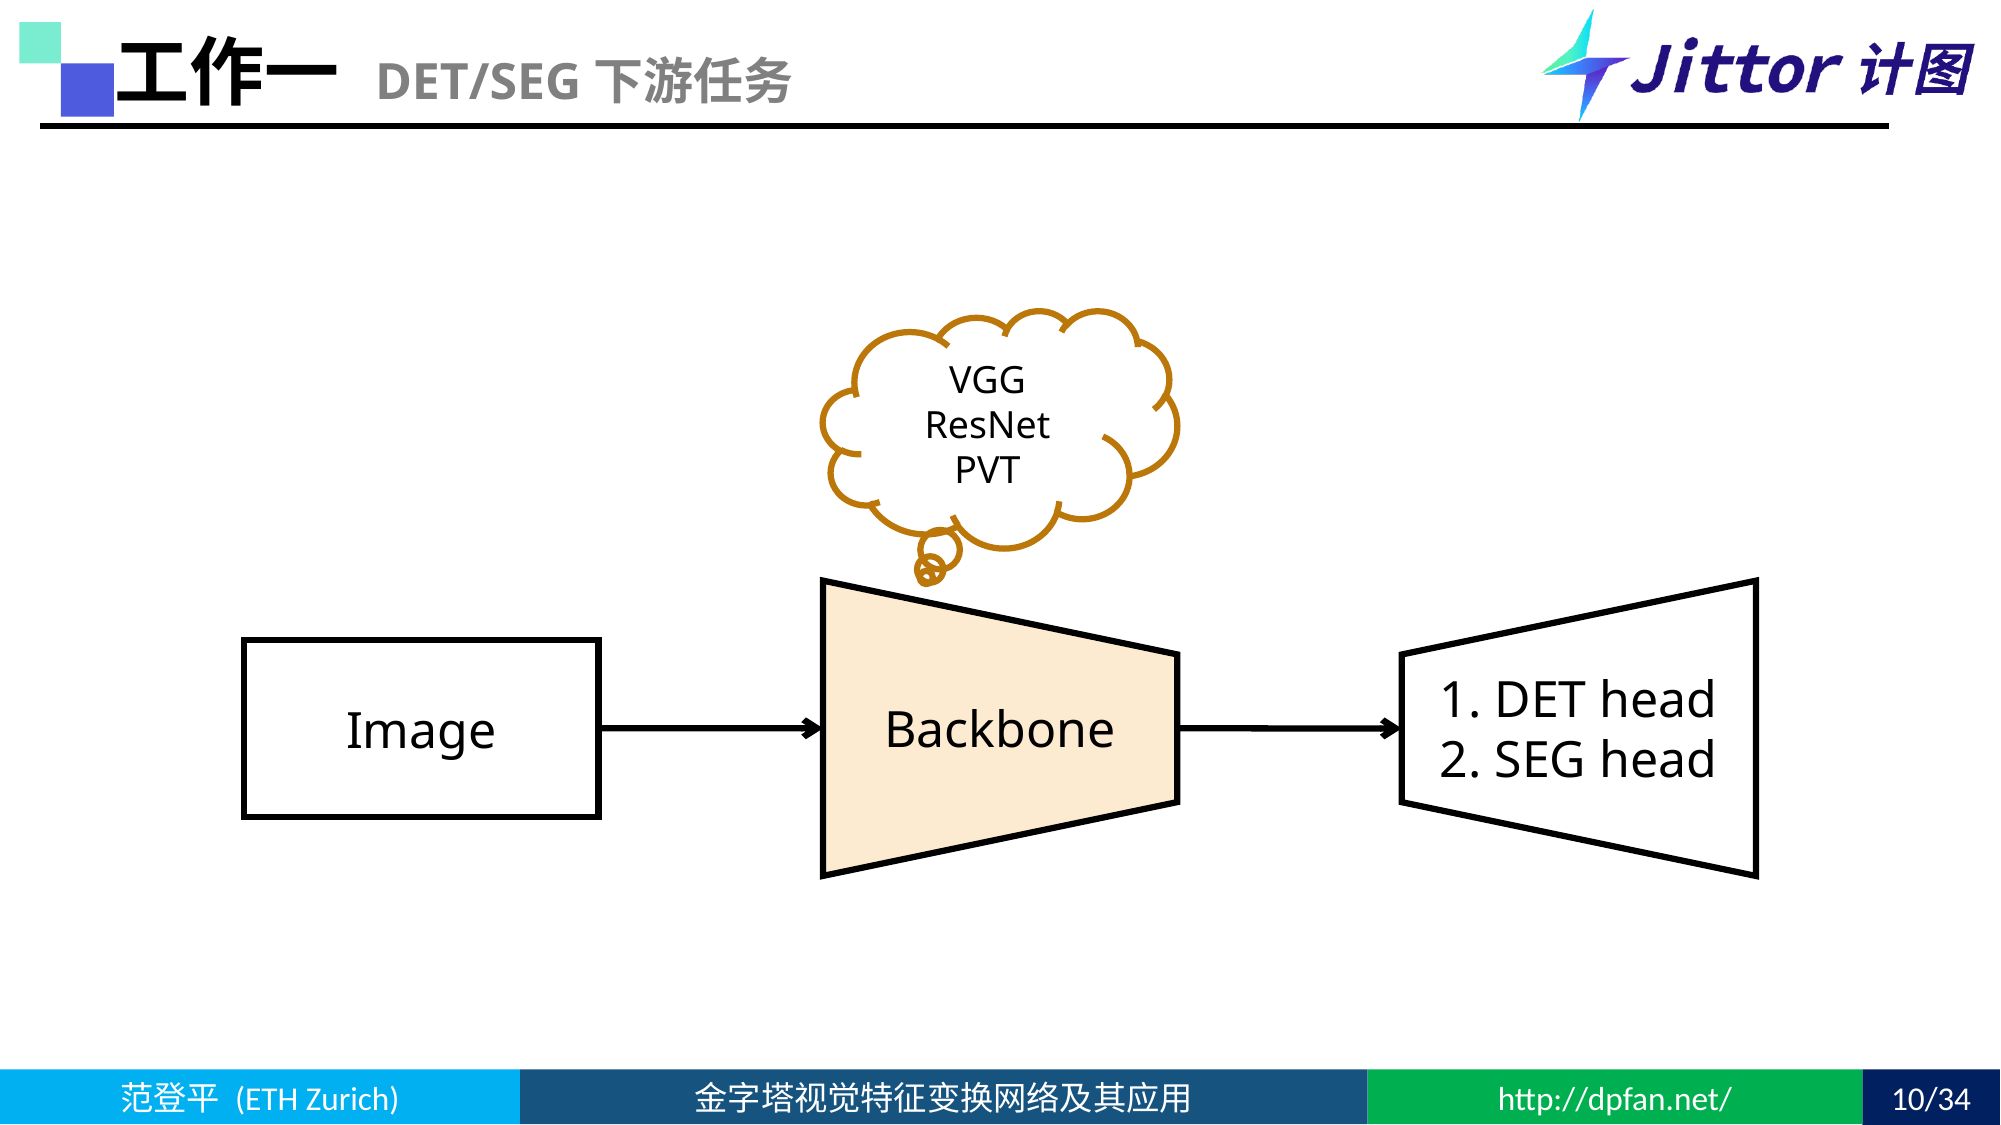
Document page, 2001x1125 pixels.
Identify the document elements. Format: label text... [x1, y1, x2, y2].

text_box 工作一 DET/SEG下游任务 [99, 0, 810, 124]
text_box VGG ResNet PVT [821, 310, 1179, 580]
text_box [244, 580, 1756, 876]
picture [1453, 3, 2001, 126]
